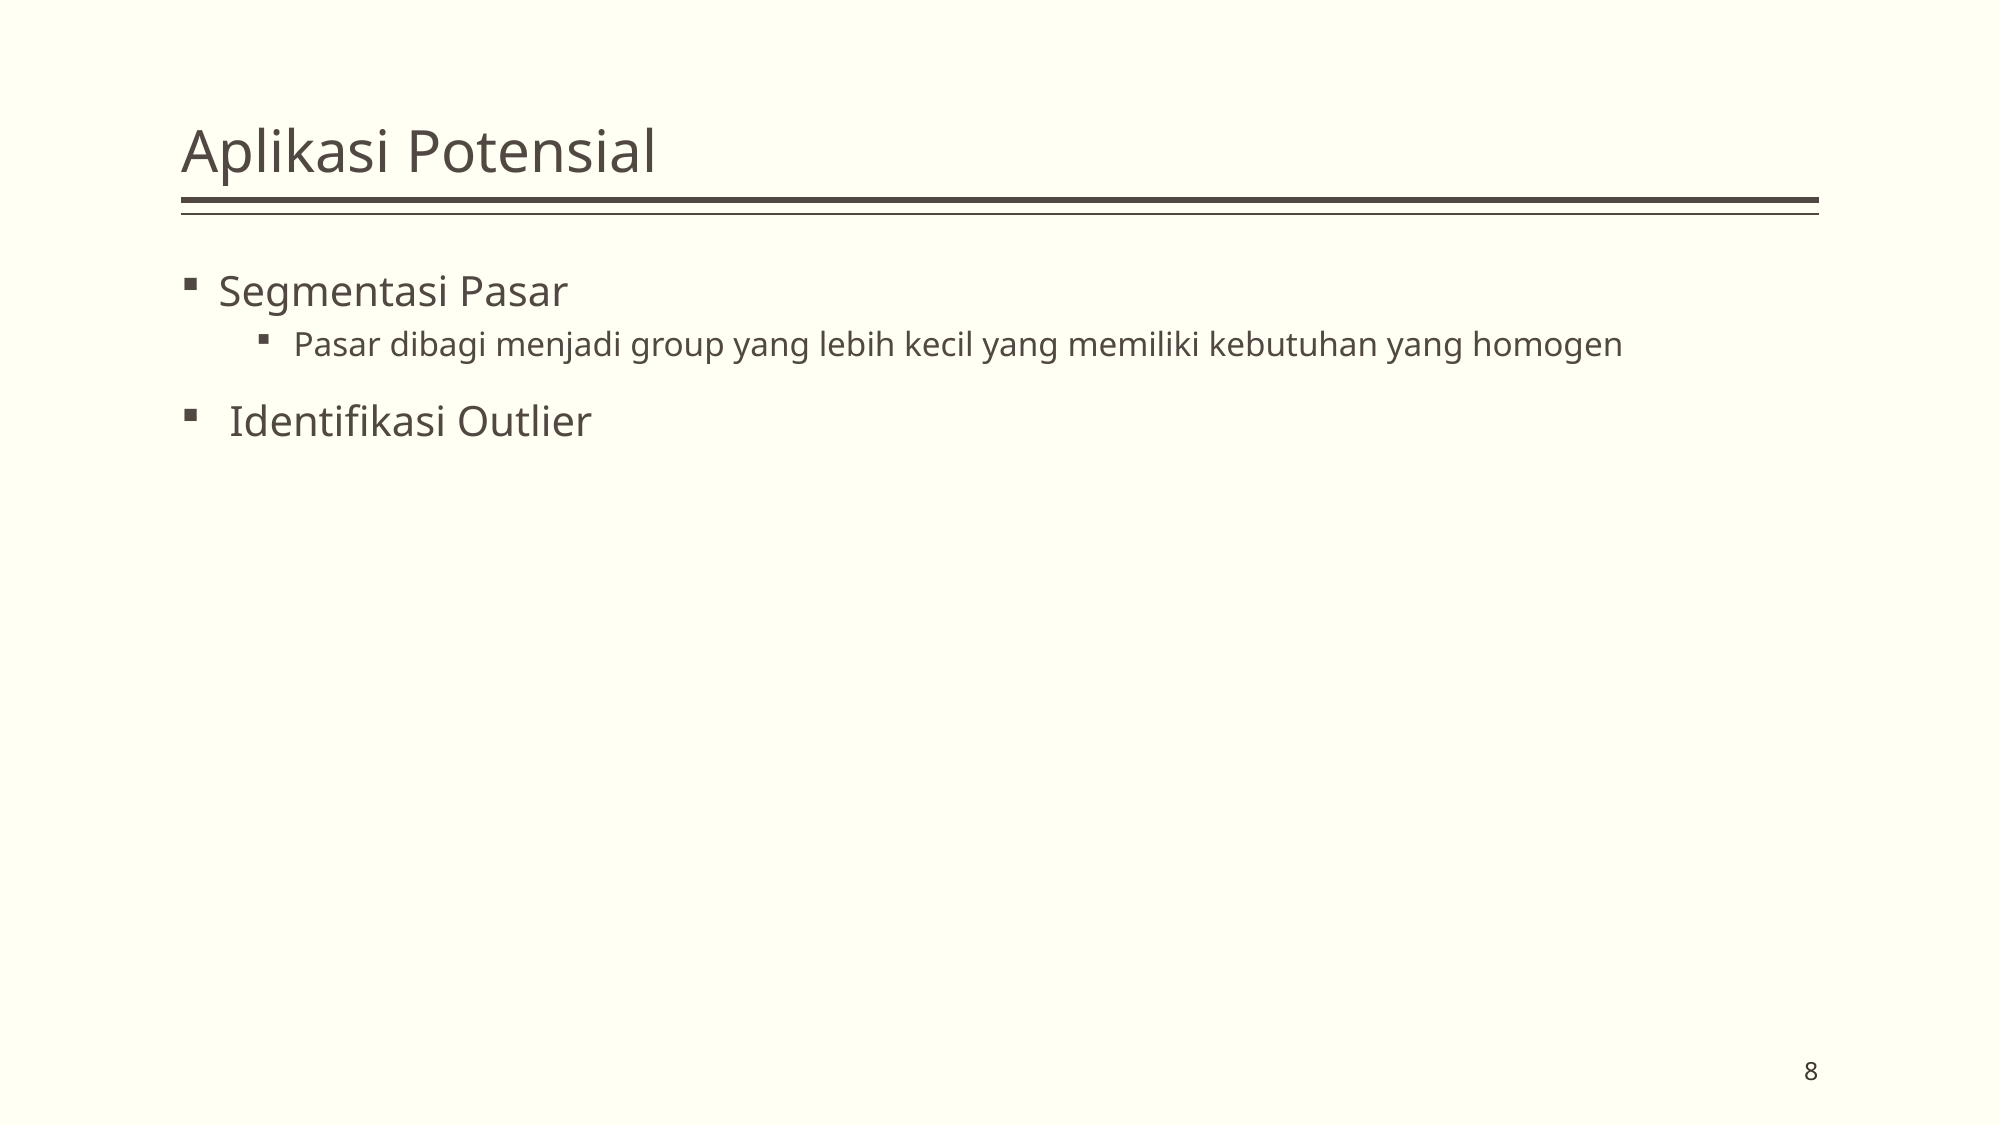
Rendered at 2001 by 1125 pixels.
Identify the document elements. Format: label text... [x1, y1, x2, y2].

list Segmentasi Pasar Pasar dibagi menjadi group yang lebih kecil yang memiliki kebutuhan yang homogen Identifikasi Outlier [181, 262, 1819, 1013]
title Aplikasi Potensial [181, 12, 1819, 193]
slide_number 8 [1518, 1042, 1819, 1103]
